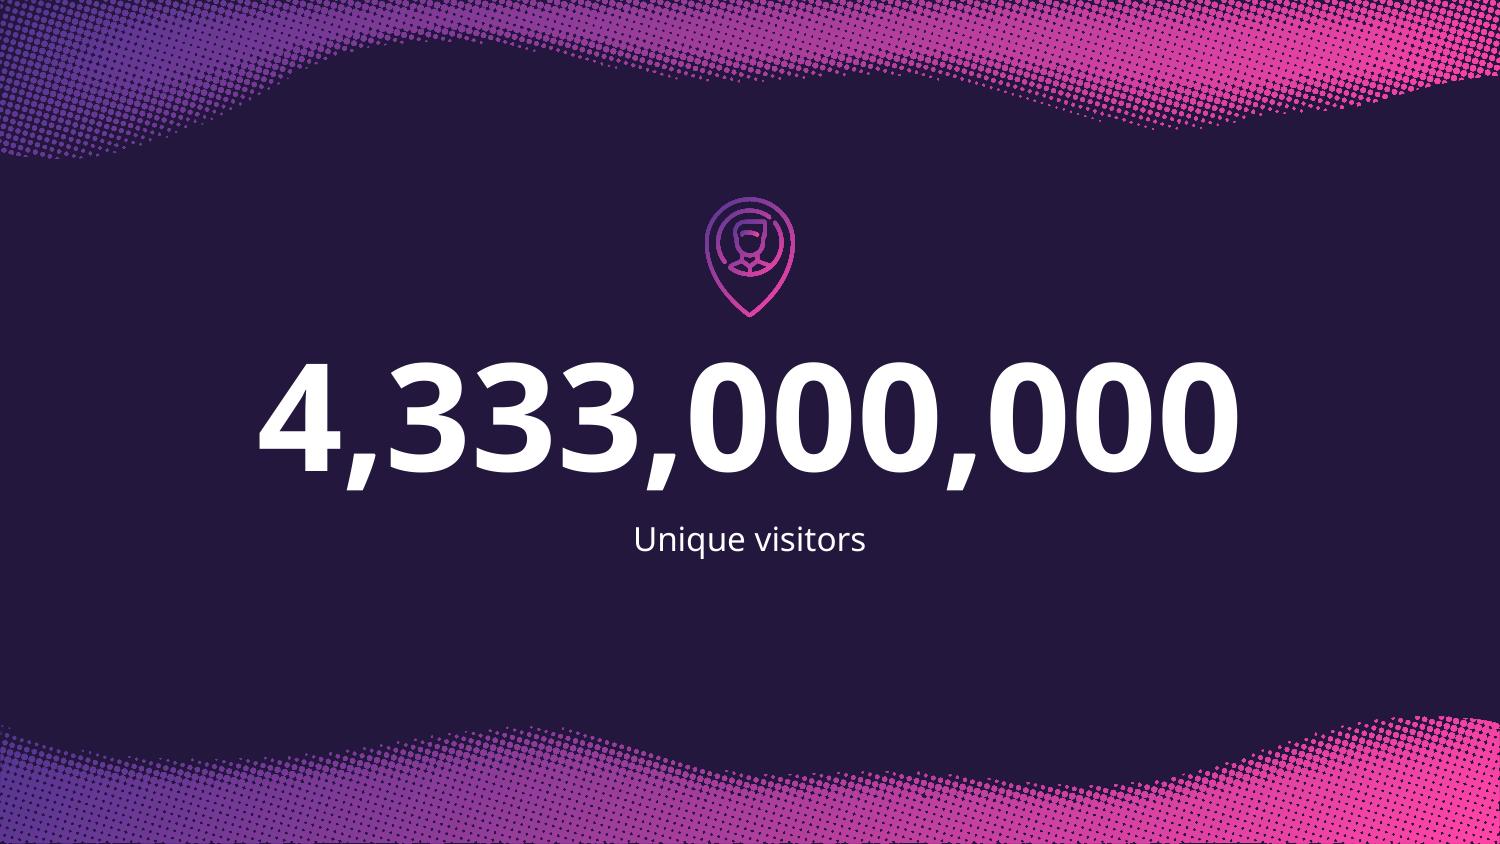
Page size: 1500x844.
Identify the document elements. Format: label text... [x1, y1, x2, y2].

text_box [704, 197, 796, 318]
title 4,333,000,000 [133, 365, 1367, 503]
subtitle Unique visitors [133, 503, 1367, 581]
